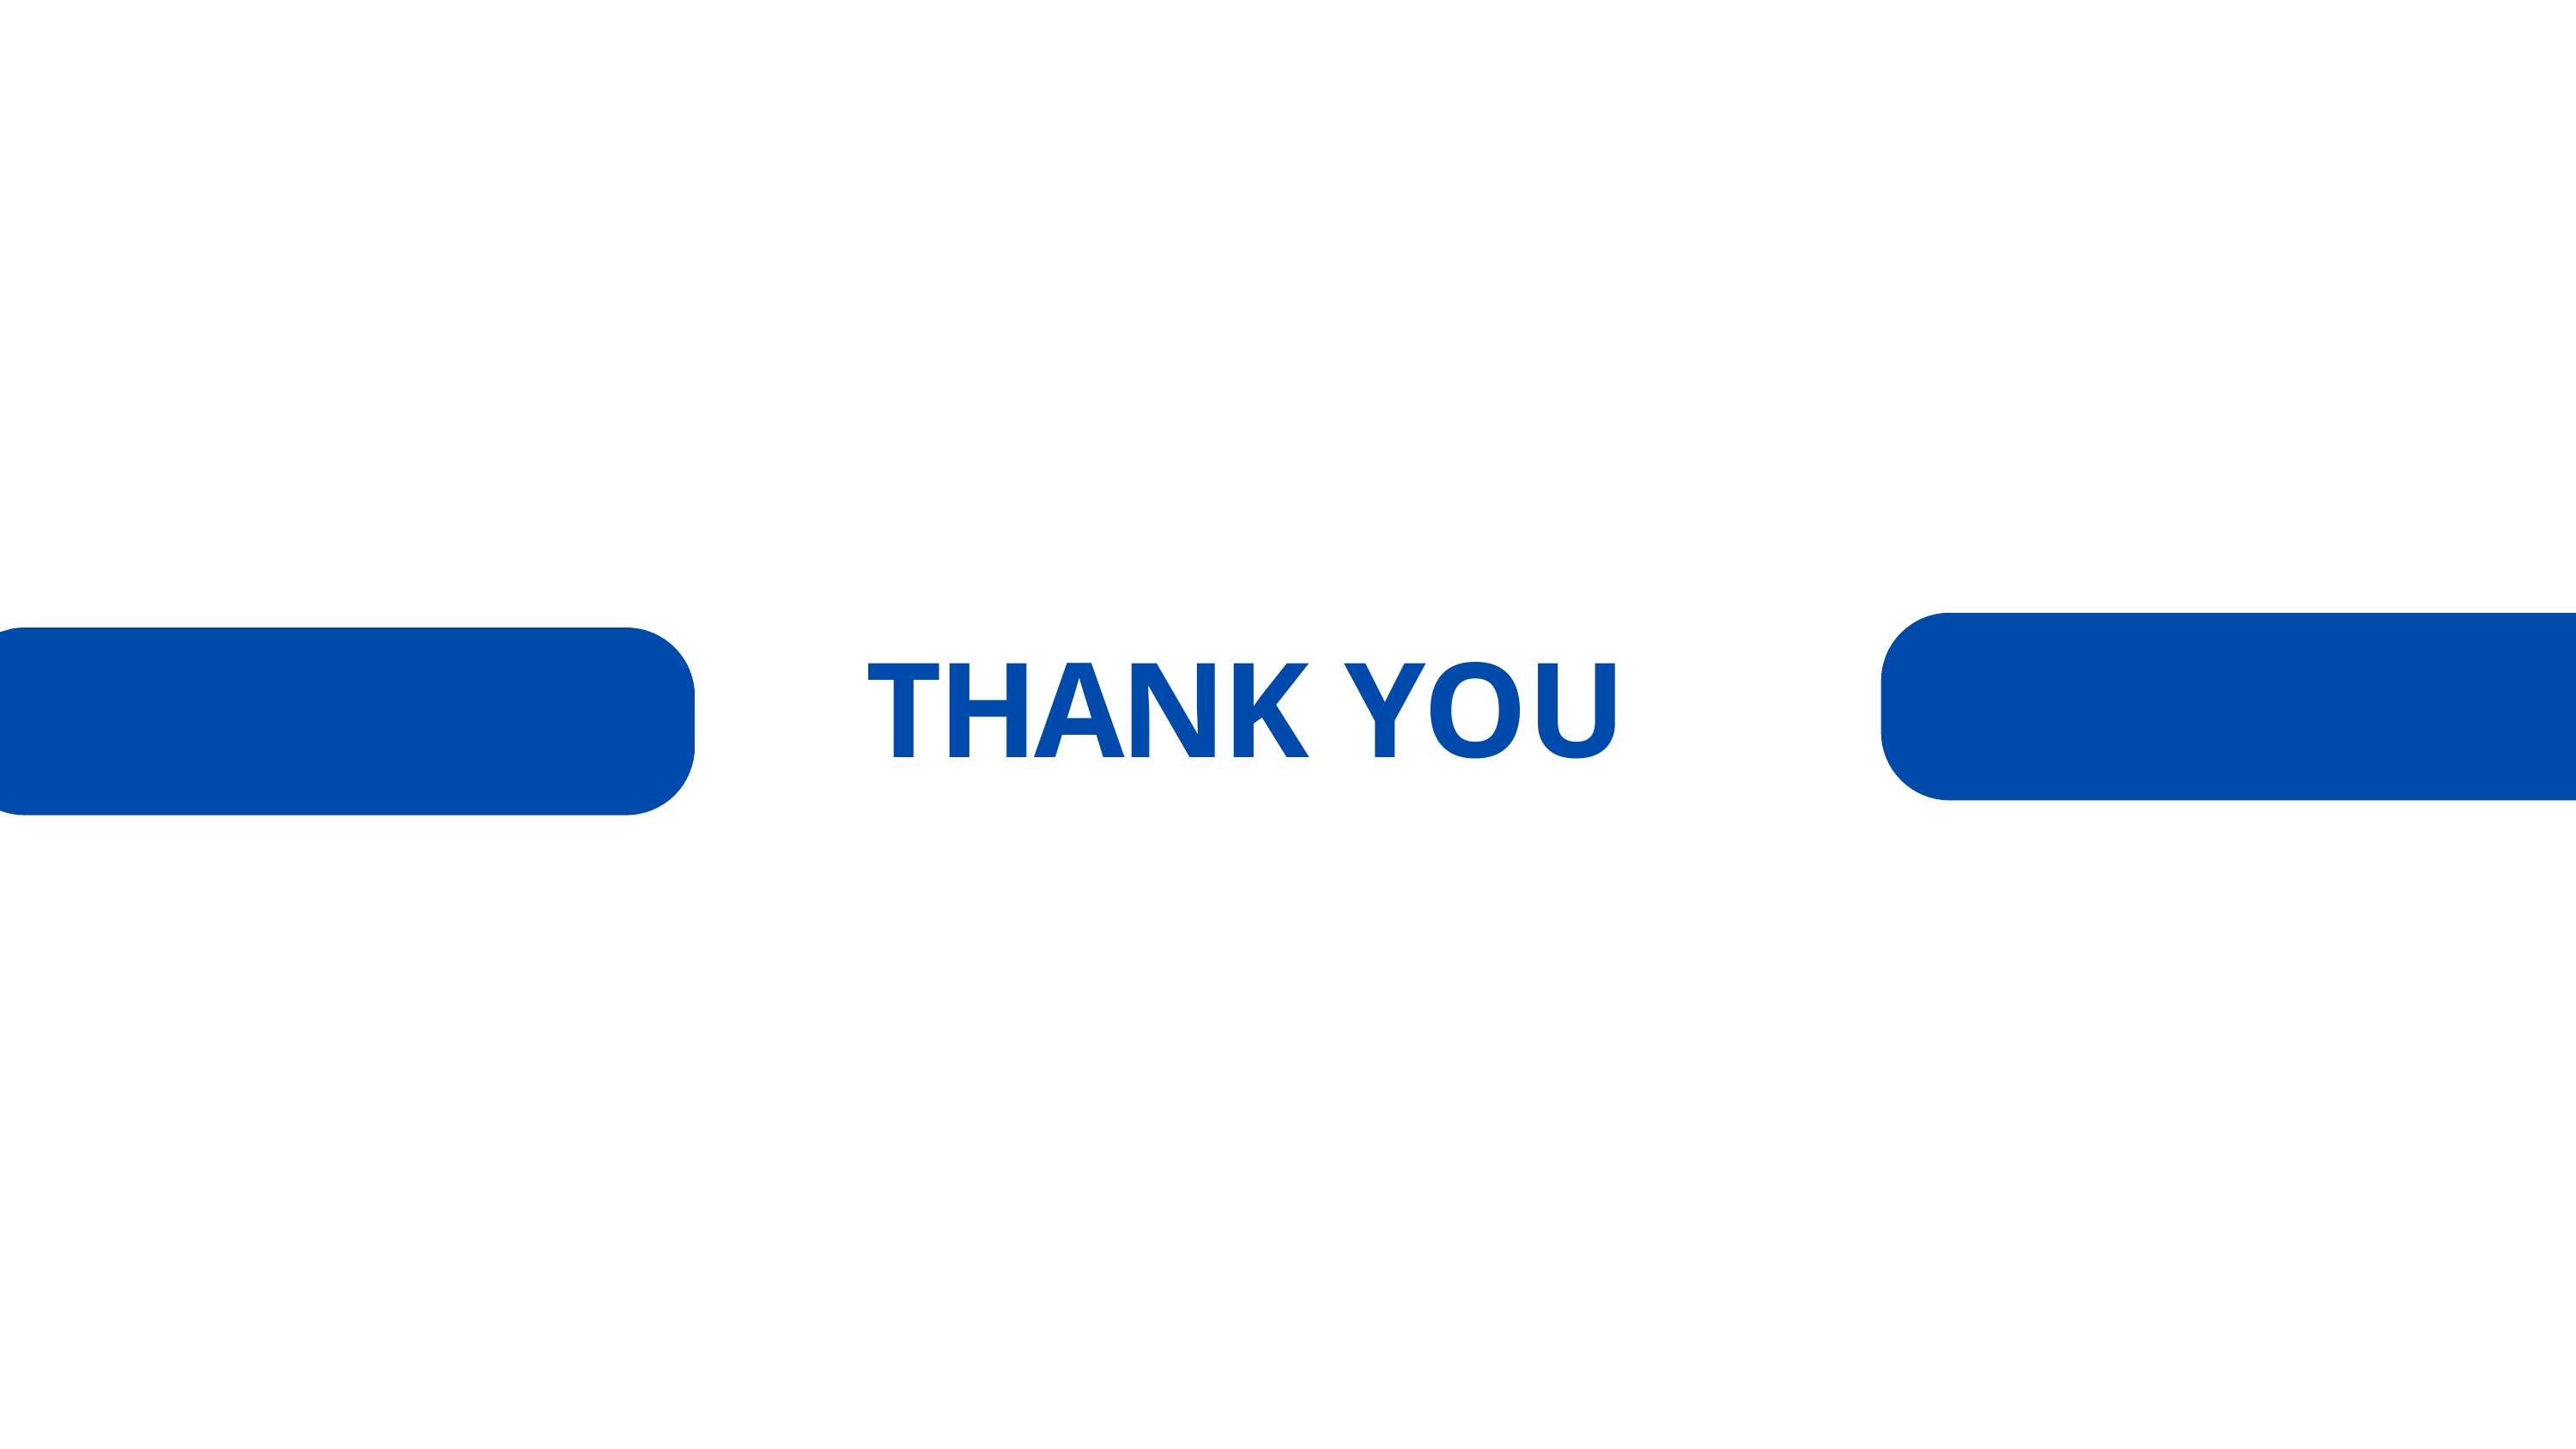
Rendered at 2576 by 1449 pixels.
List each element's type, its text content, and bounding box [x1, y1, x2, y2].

title THANK YOU [864, 623, 1712, 868]
text_box [0, 627, 695, 815]
text_box [1880, 612, 2576, 801]
